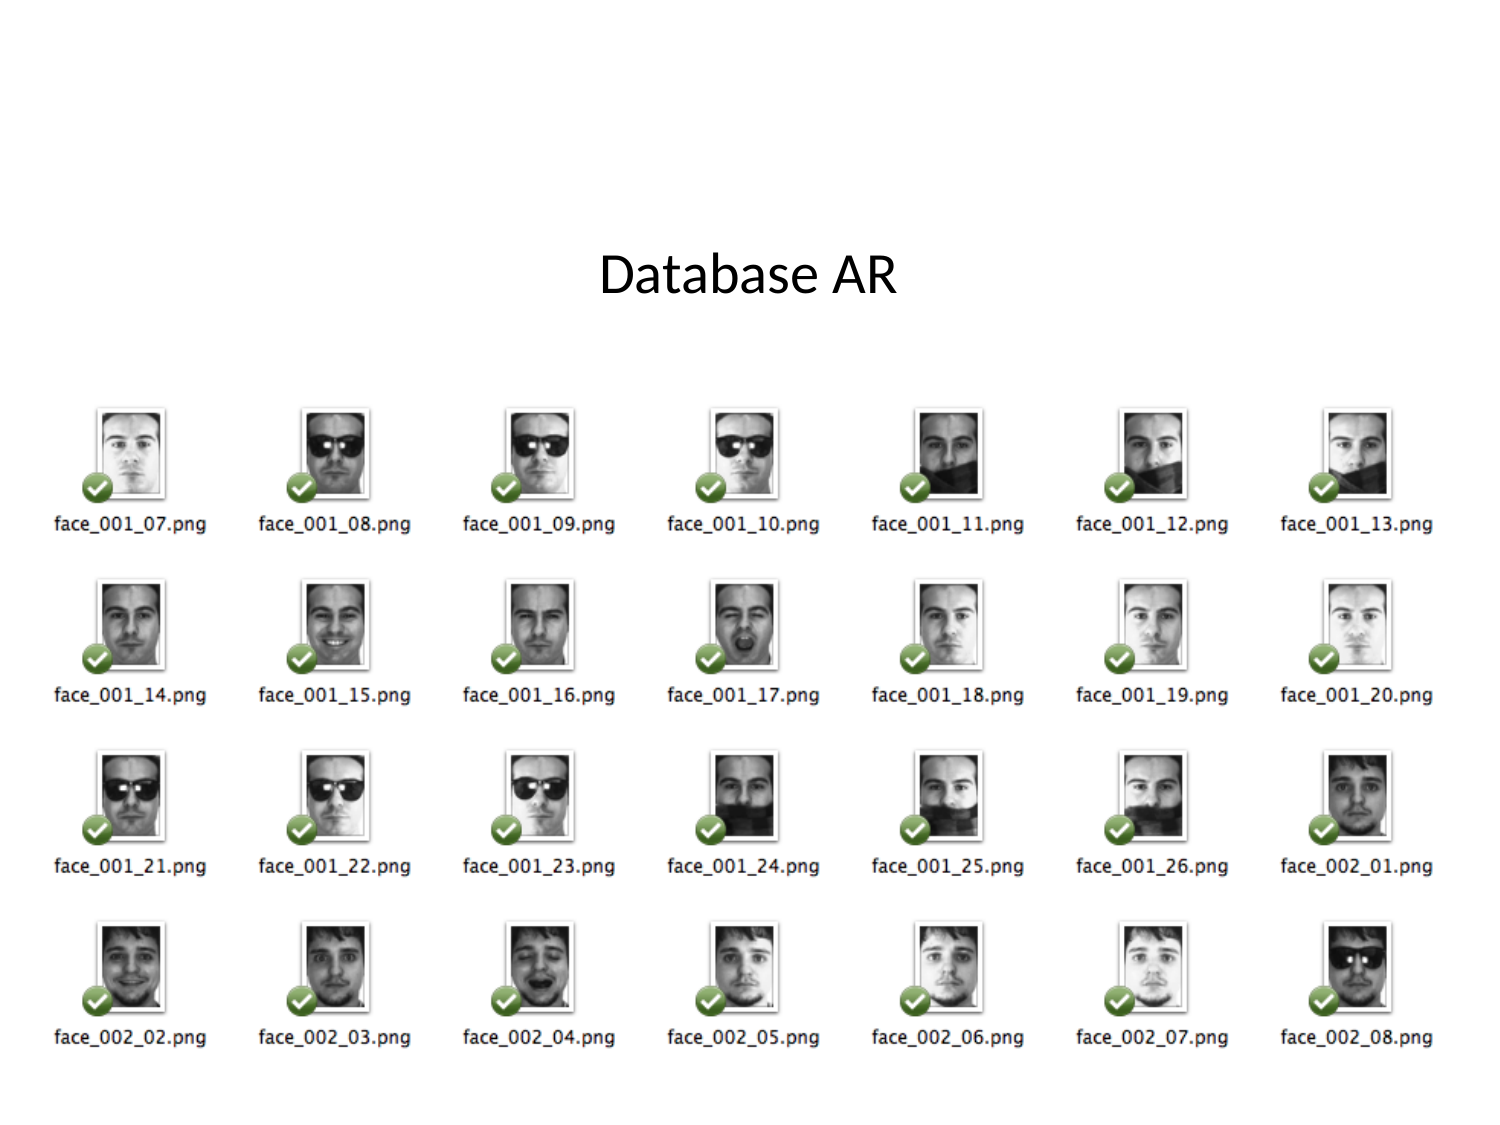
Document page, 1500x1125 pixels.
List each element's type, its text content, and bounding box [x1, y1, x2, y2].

picture [46, 378, 1455, 1067]
text_box Database AR [584, 228, 913, 313]
